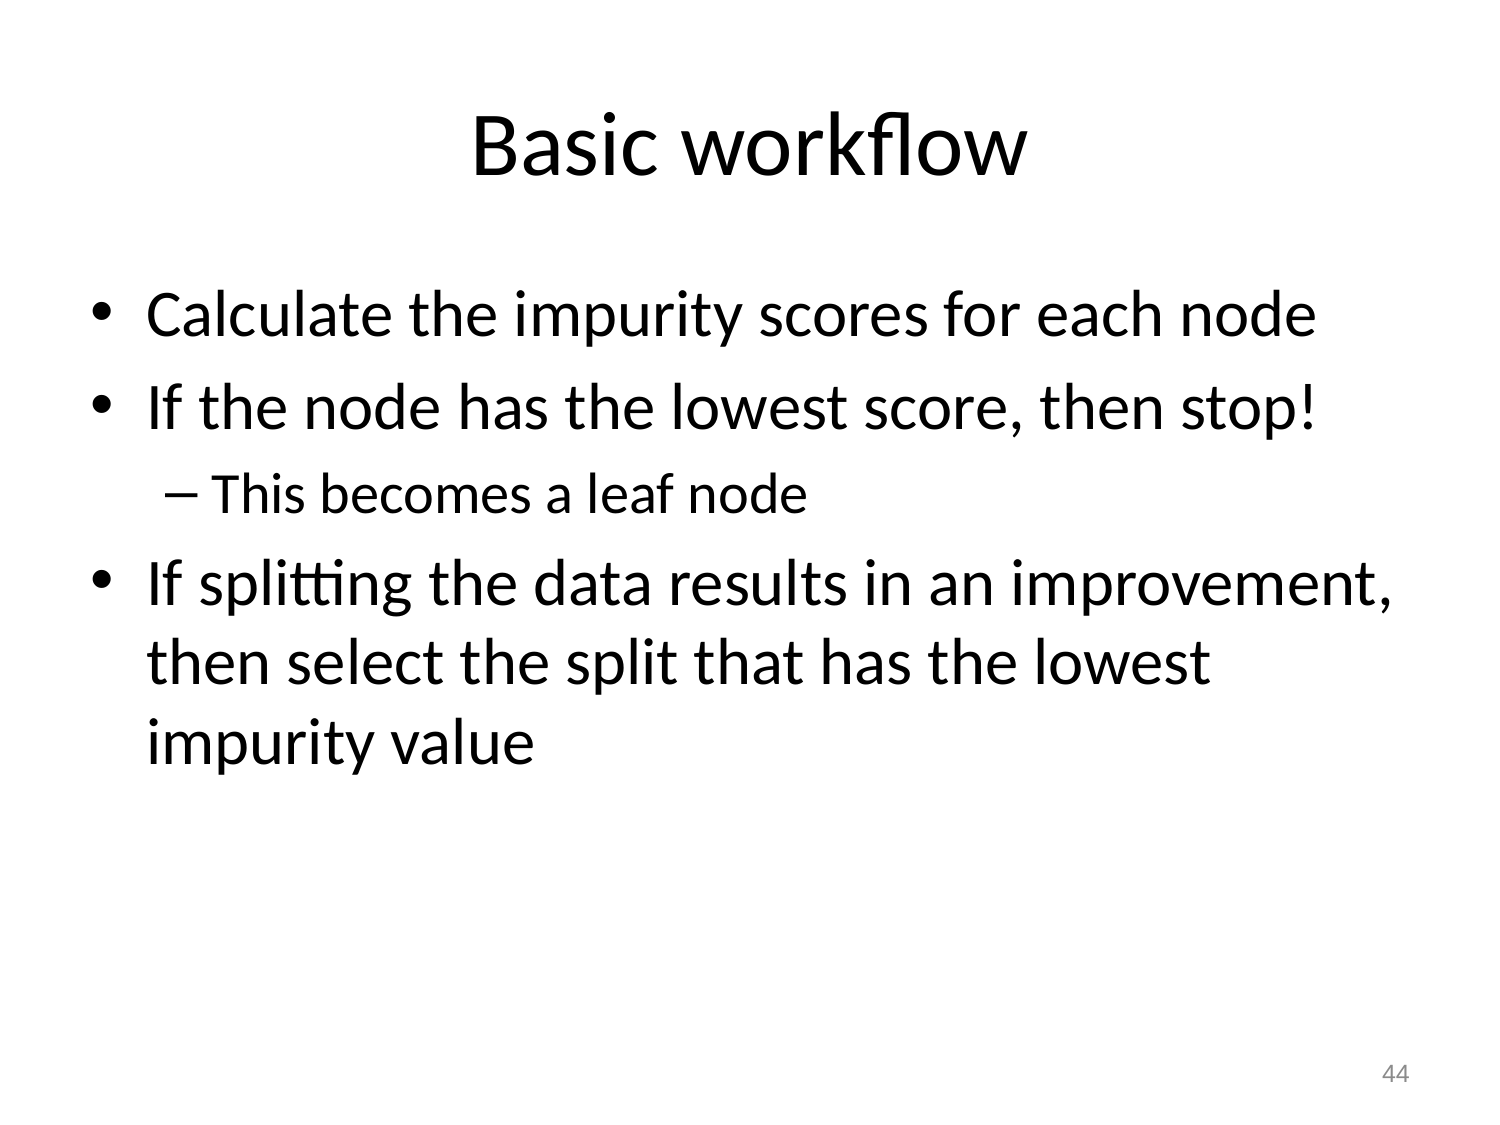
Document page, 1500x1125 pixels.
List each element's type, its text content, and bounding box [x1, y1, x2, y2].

slide_number 44 [1074, 1042, 1425, 1103]
list Calculate the impurity scores for each node If the node has the lowest score, then stop! This becomes a leaf node If splitting the data results in an improvement, then select the split that has the lowest impurity value [75, 262, 1425, 1005]
title Basic workflow [75, 45, 1425, 233]
